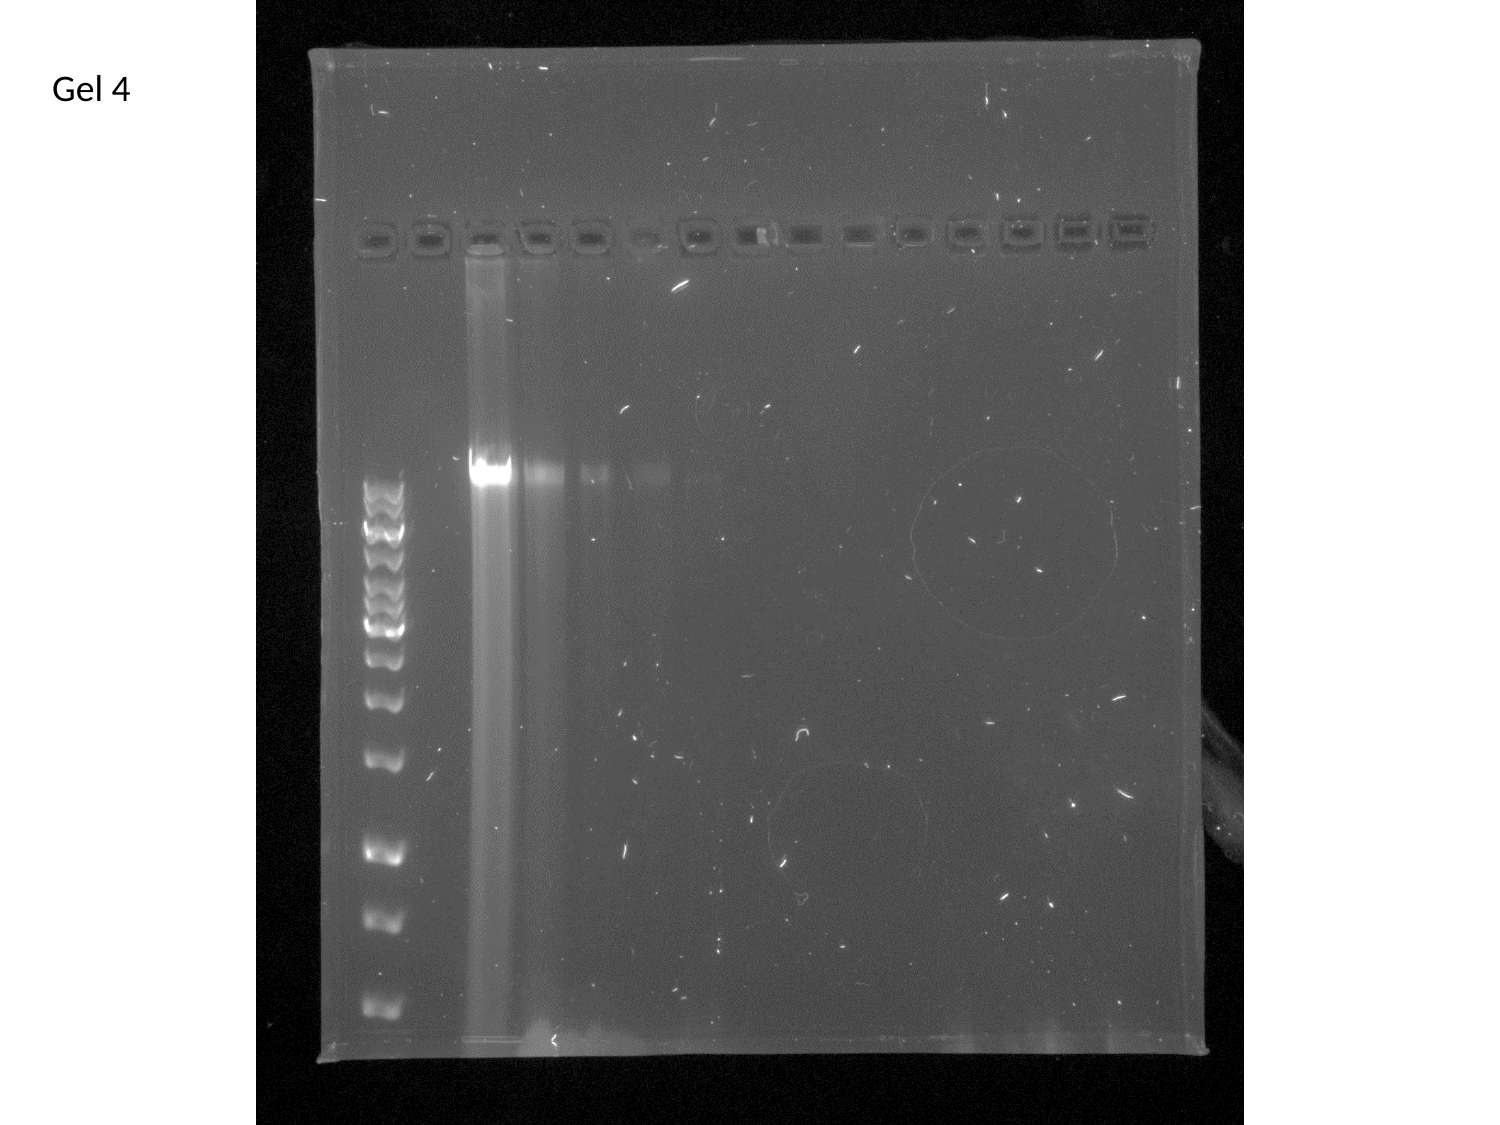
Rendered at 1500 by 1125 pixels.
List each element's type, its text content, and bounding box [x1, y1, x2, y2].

text_box Gel 4 [37, 56, 151, 117]
picture [256, 0, 1244, 1125]
